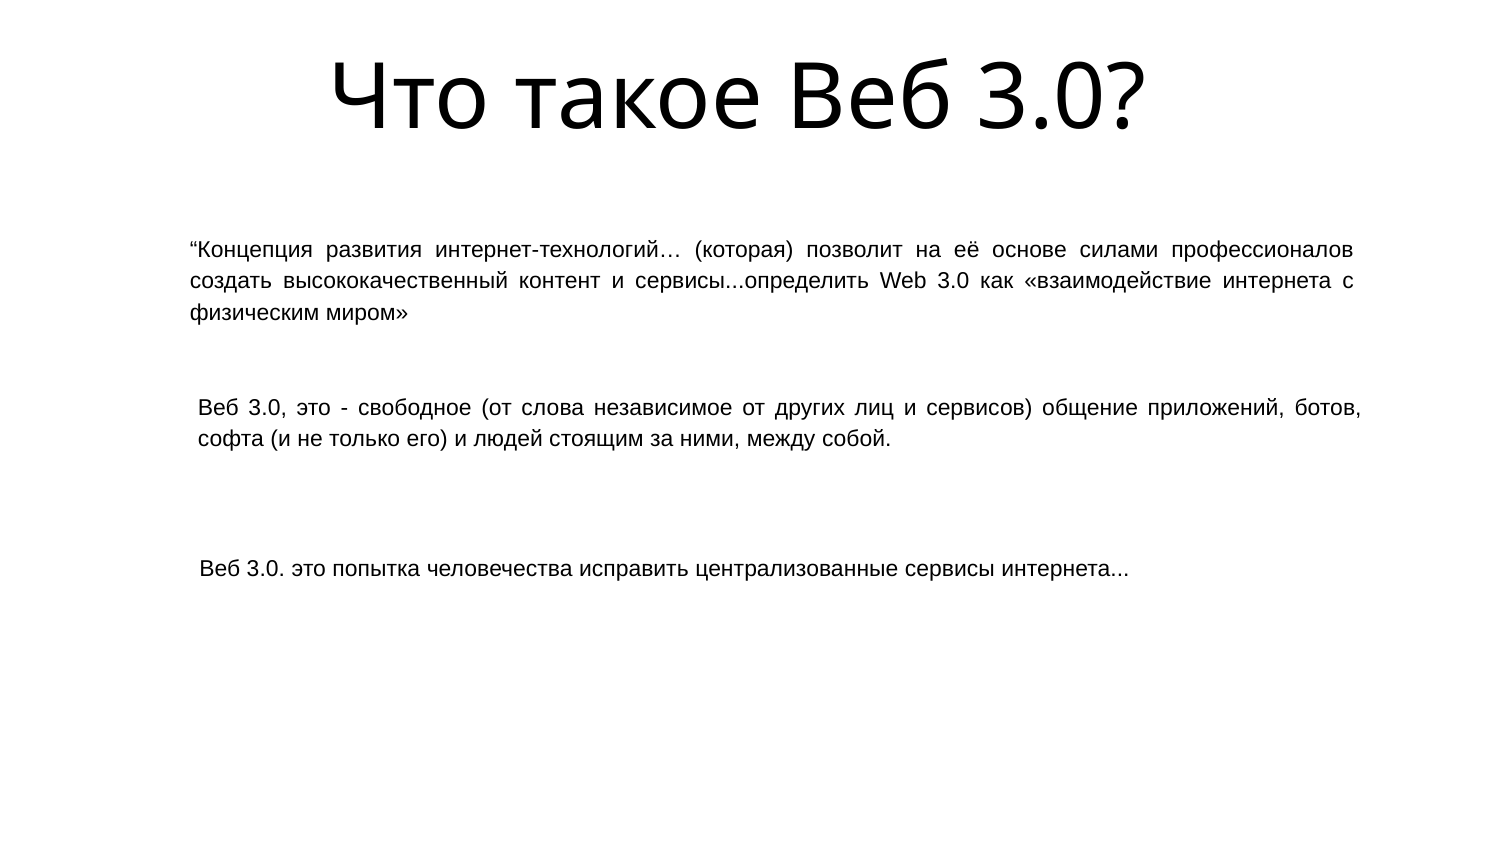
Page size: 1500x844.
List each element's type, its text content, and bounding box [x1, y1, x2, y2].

text_box Веб 3.0. это попытка человечества исправить централизованные сервисы интернета... [184, 534, 1369, 641]
text_box Веб 3.0, это - свободное (от слова независимое от других лиц и сервисов) общение приложений, ботов, софта (и не только его) и людей стоящим за ними, между собой. [182, 373, 1378, 524]
text_box “Концепция развития интернет-технологий… (которая) позволит на её основе силами профессионалов создать высококачественный контент и сервисы...определить Web 3.0 как «взаимодействие интернета с физическим миром» [174, 215, 1370, 365]
title Что такое Веб 3.0? [62, 21, 1413, 162]
